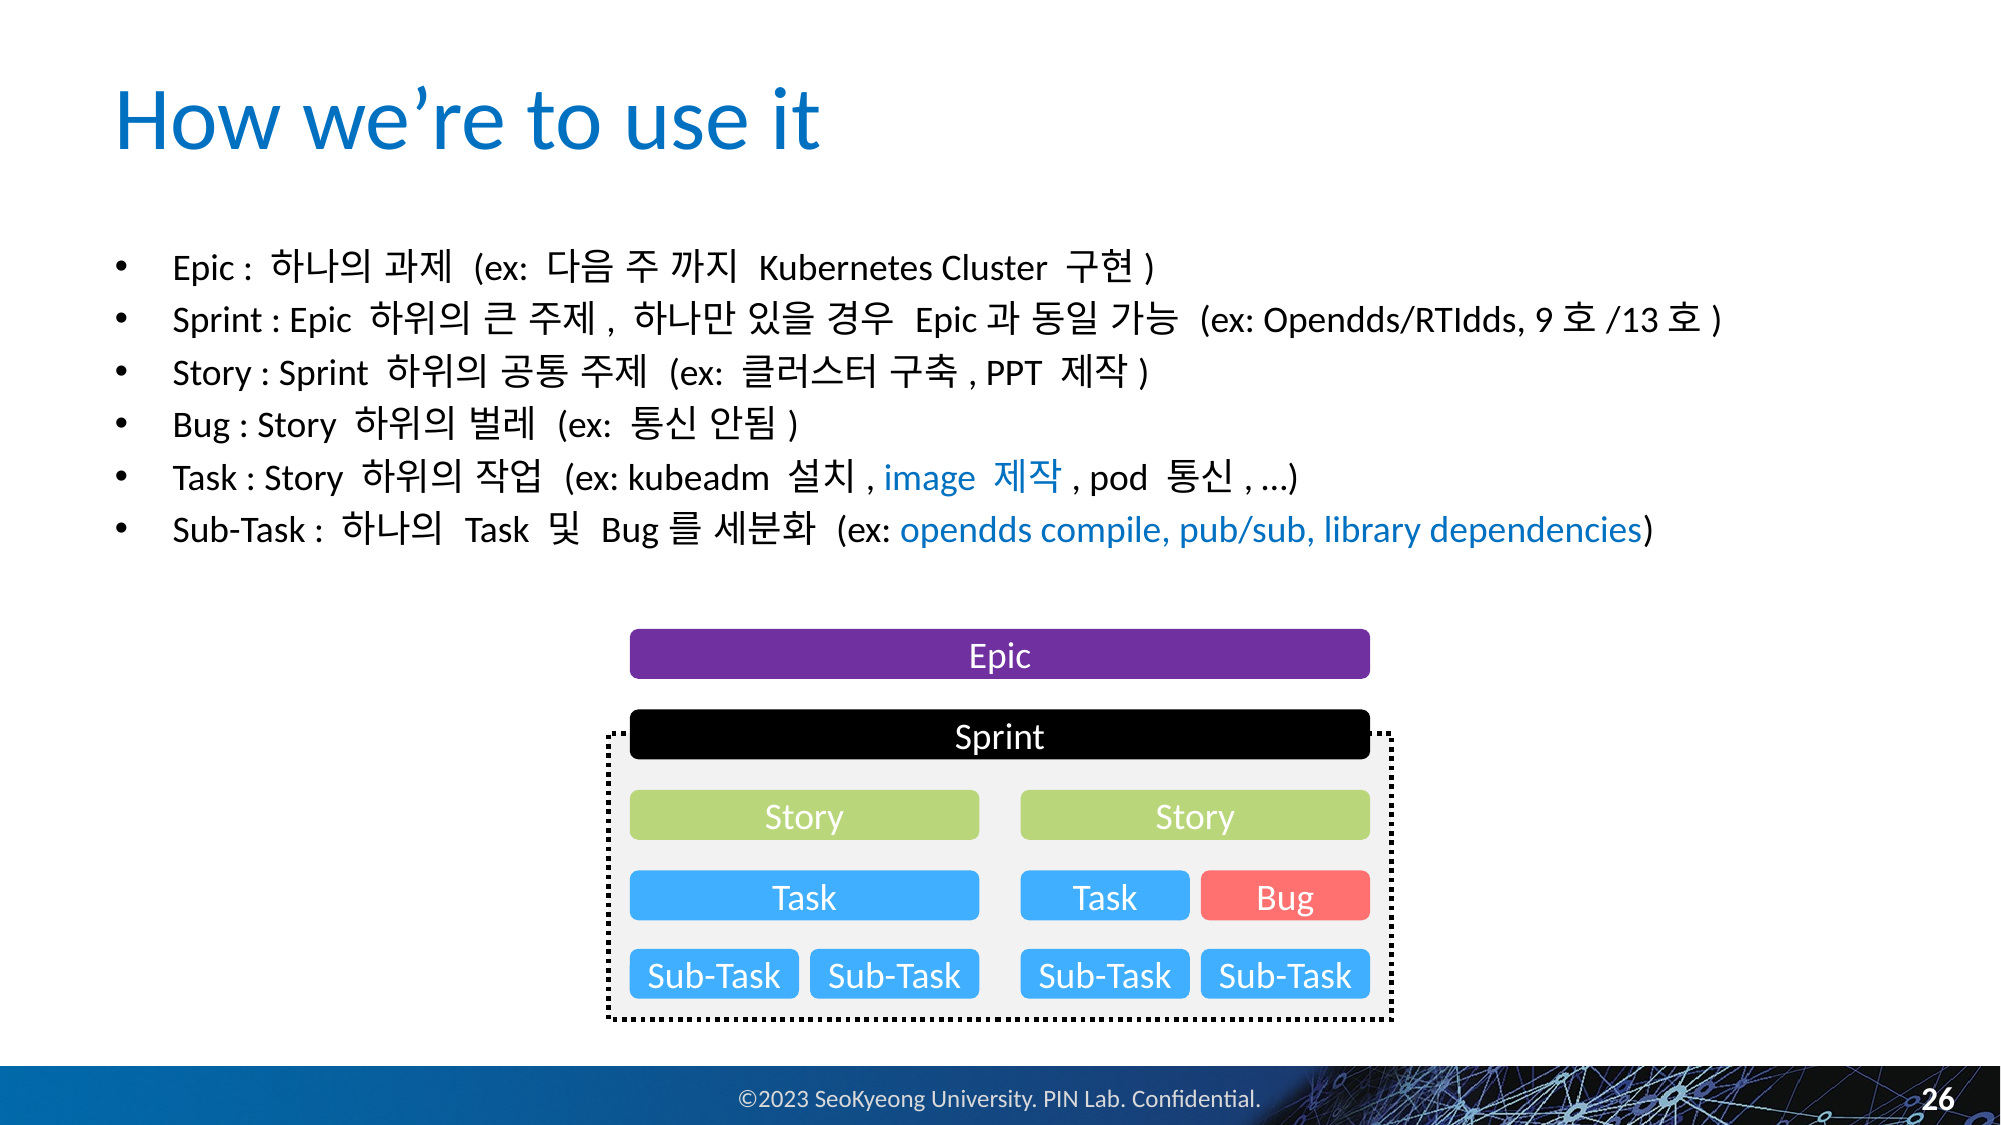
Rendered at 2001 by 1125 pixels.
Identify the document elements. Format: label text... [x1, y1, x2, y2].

text_box Sub-Task [1200, 948, 1371, 1000]
text_box Task [1019, 869, 1191, 921]
text_box Sub-Task [809, 948, 980, 1000]
text_box Story [1020, 789, 1371, 841]
picture [0, 1066, 2001, 1125]
text_box Sprint [629, 708, 1371, 760]
list Epic : 하나의 과제 (ex: 다음 주 까지 Kubernetes Cluster 구현) Sprint : Epic 하위의 큰 주제, 하나만 있을 경우 Epic과 동일 가능 (ex: Opendds/RTIdds, 9호/13호) Story : Sprint 하위의 공통 주제 (ex: 클러스터 구축, PPT 제작) Bug : Story 하위의 벌레 (ex: 통신 안됨) Task : Story 하위의 작업 (ex: kubeadm 설치, image 제작, pod 통신, …) Sub-Task : 하나의 Task 및 Bug를 세분화 (ex: opendds compile, pub/sub, library dependencies) [99, 235, 1900, 1050]
text_box Sub-Task [1019, 948, 1191, 1000]
slide_number 26 [1519, 1067, 1970, 1125]
text_box Epic [629, 628, 1371, 680]
text_box Sub-Task [629, 948, 800, 1000]
text_box Story [629, 789, 980, 841]
text_box Task [629, 869, 980, 921]
text_box Bug [1200, 869, 1371, 921]
title How we’re to use it [99, 45, 1745, 200]
